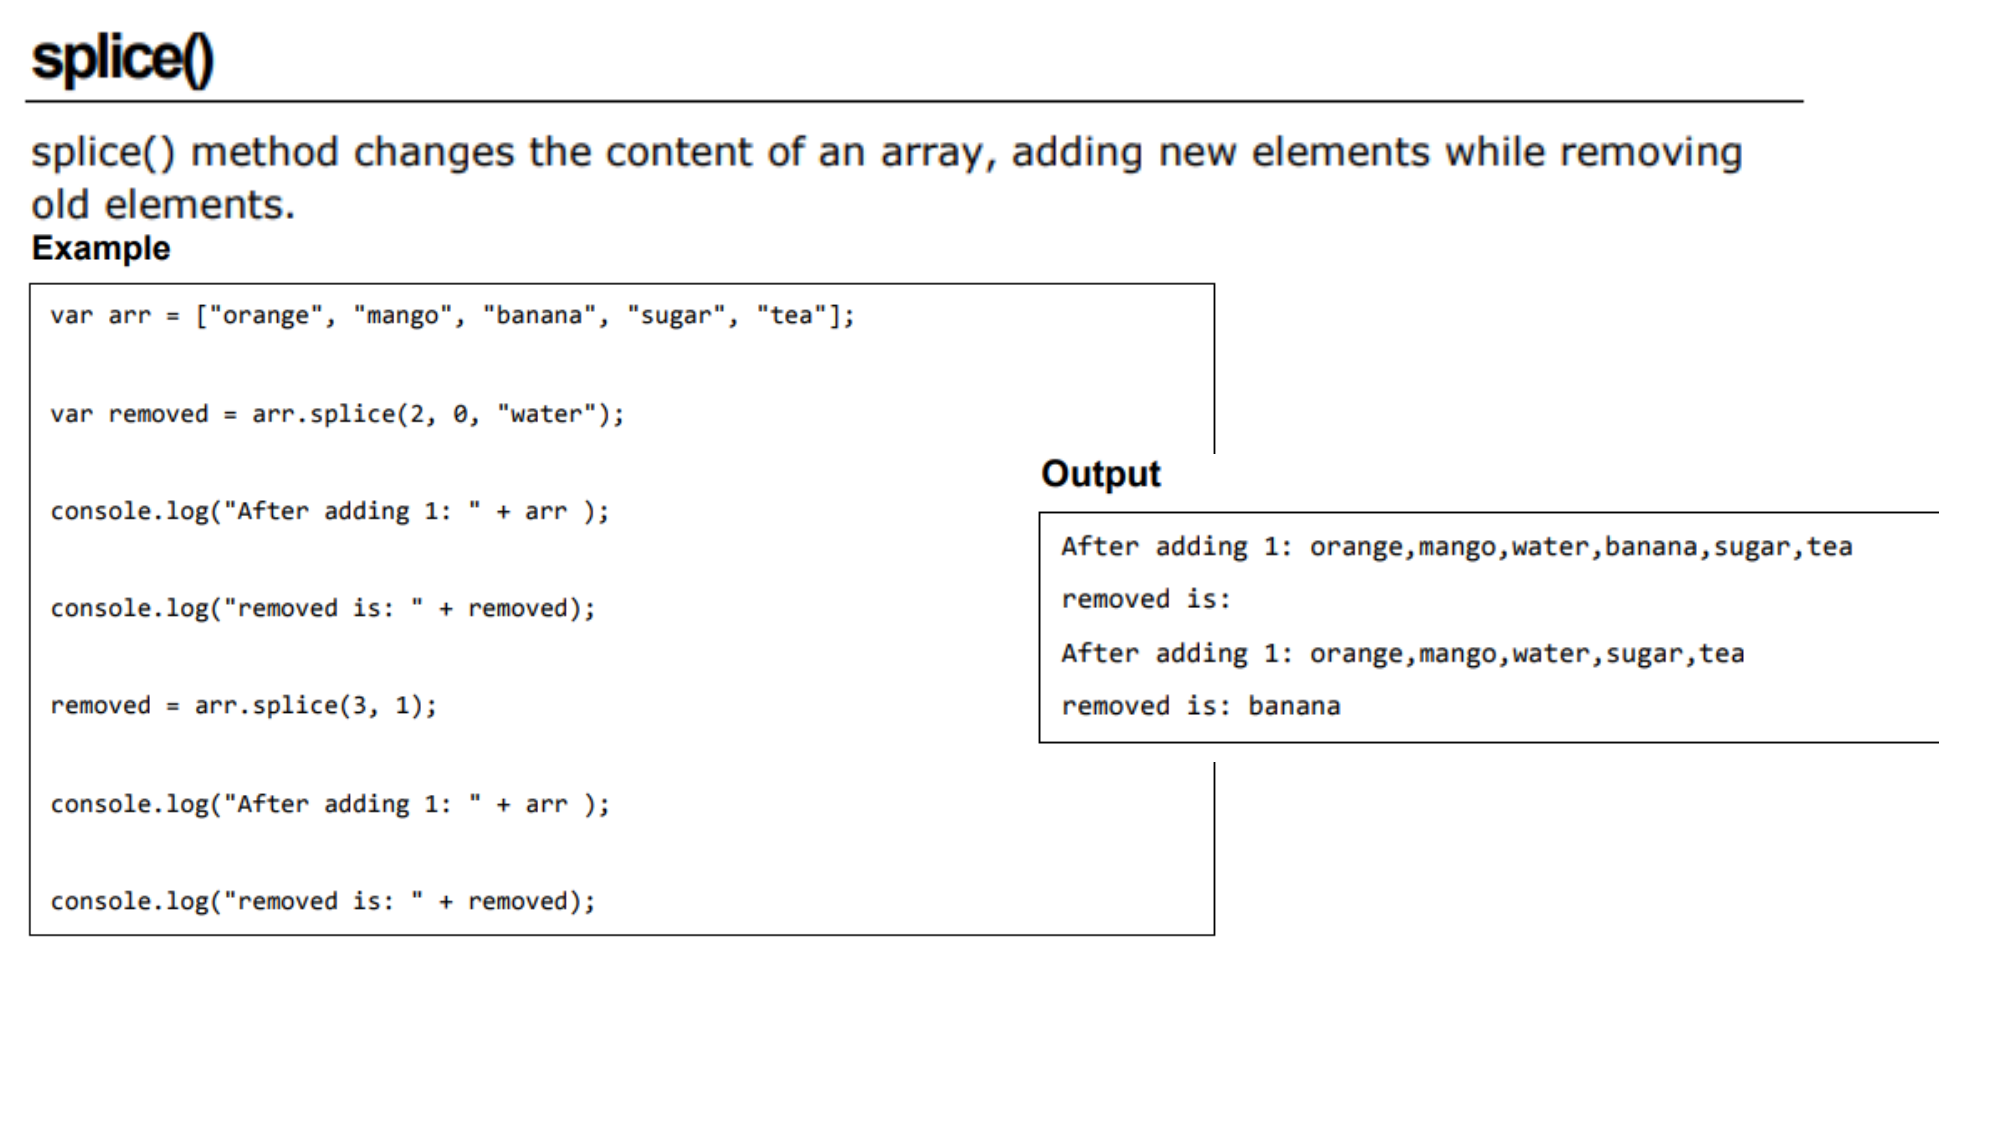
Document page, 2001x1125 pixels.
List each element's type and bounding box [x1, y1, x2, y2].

picture [21, 28, 1939, 943]
